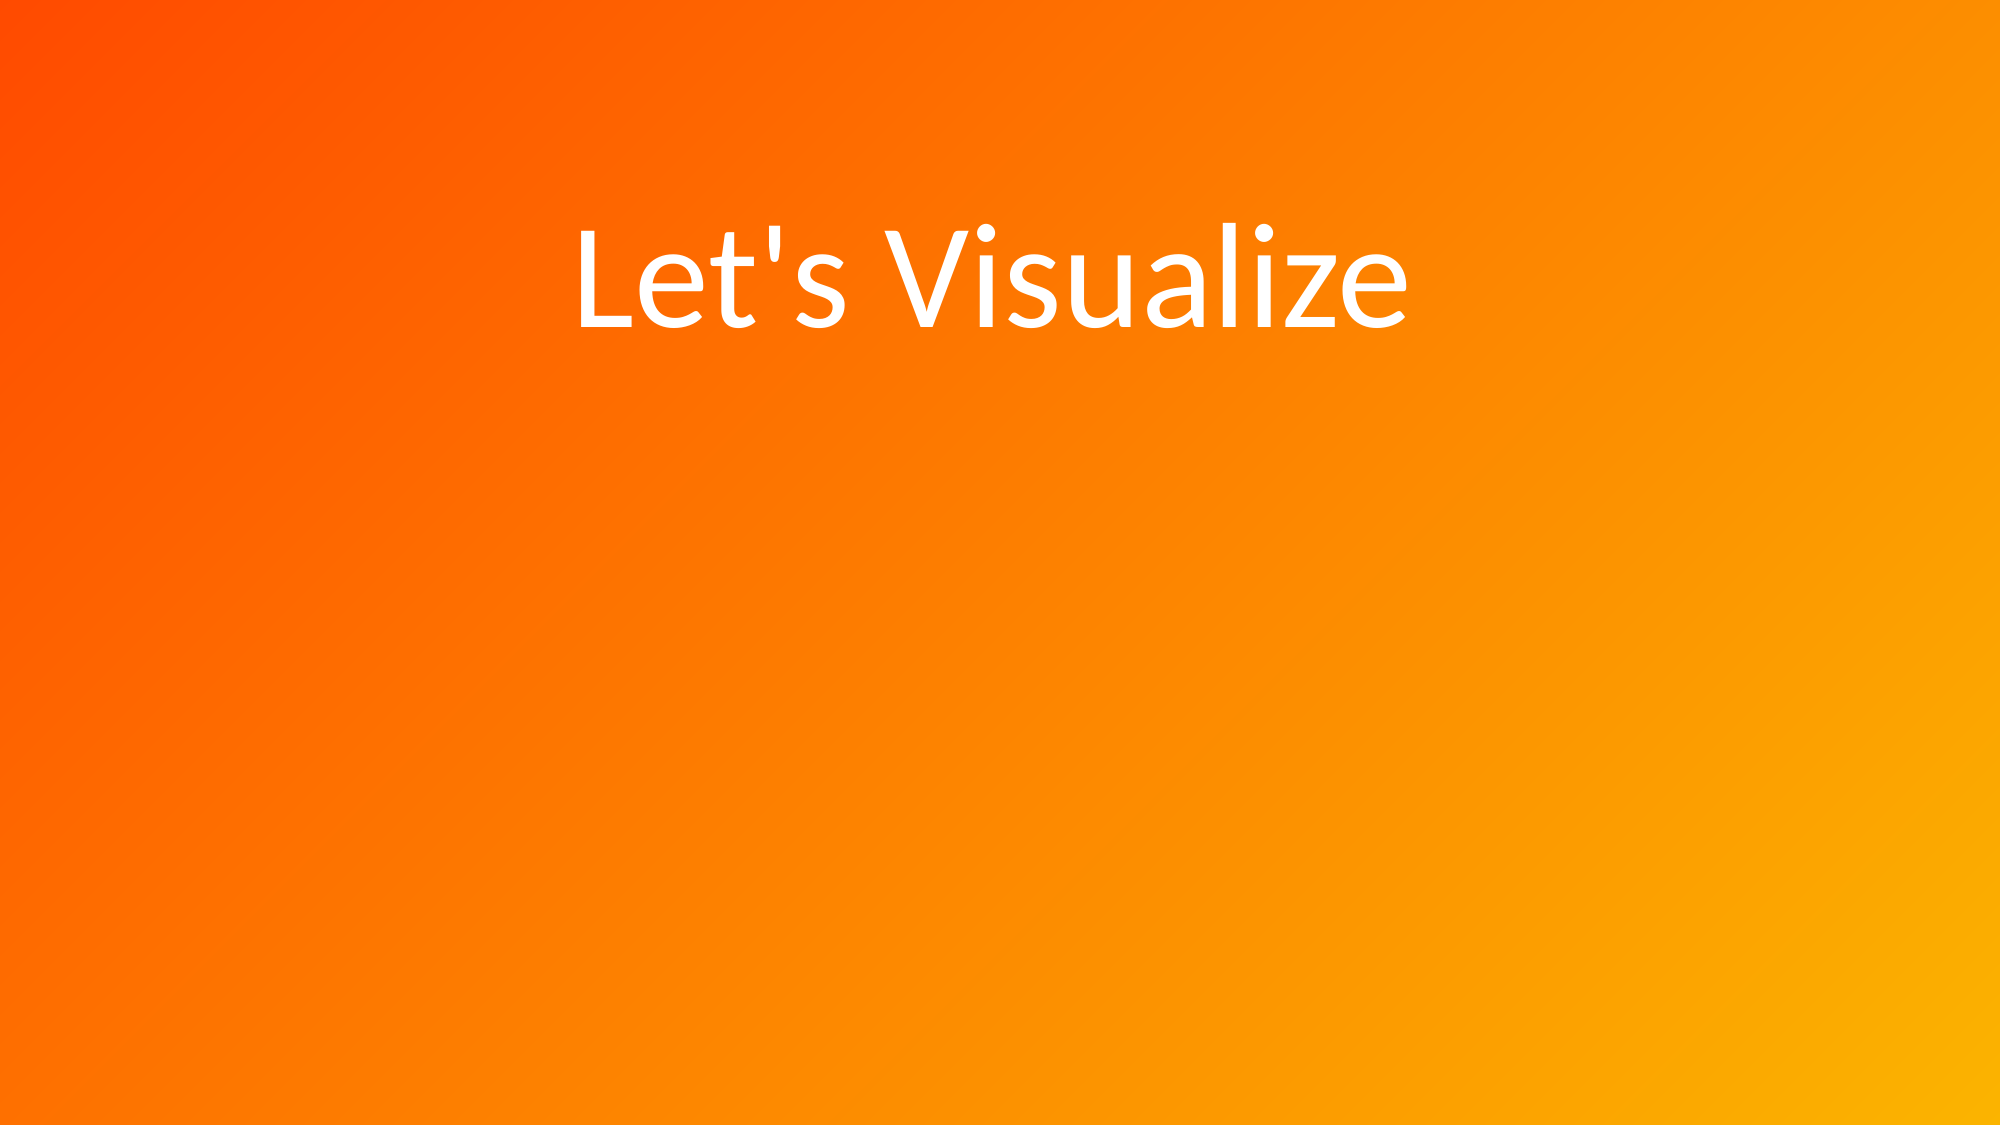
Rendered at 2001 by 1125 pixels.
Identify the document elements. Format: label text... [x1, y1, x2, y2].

list Let's Visualize [356, 170, 1644, 370]
